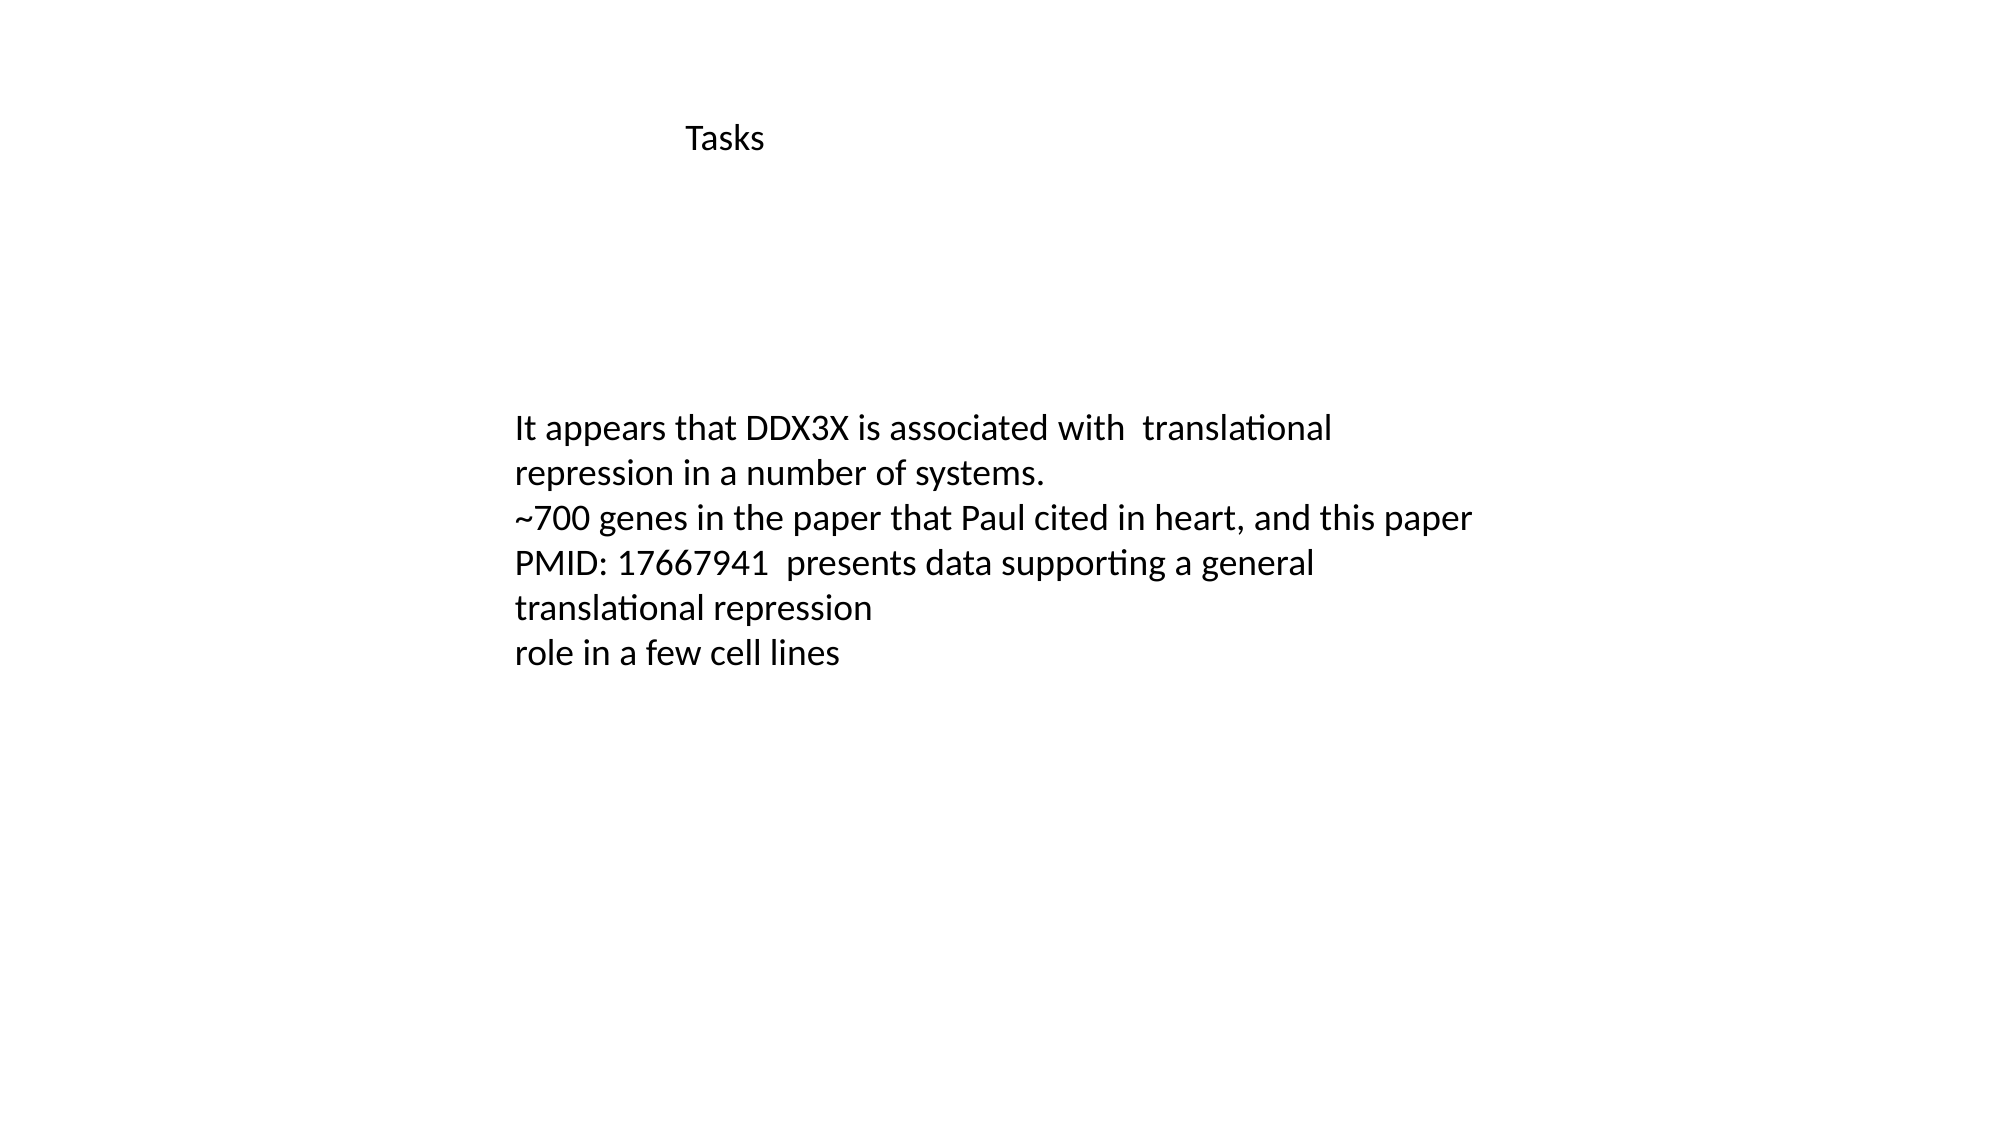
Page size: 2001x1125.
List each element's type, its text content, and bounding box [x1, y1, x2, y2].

text_box It appears that DDX3X is associated with translational repression in a number of systems. ~700 genes in the paper that Paul cited in heart, and this paper PMID: 17667941 presents data supporting a general translational repression role in a few cell lines [500, 350, 1500, 726]
text_box Tasks [670, 105, 780, 165]
